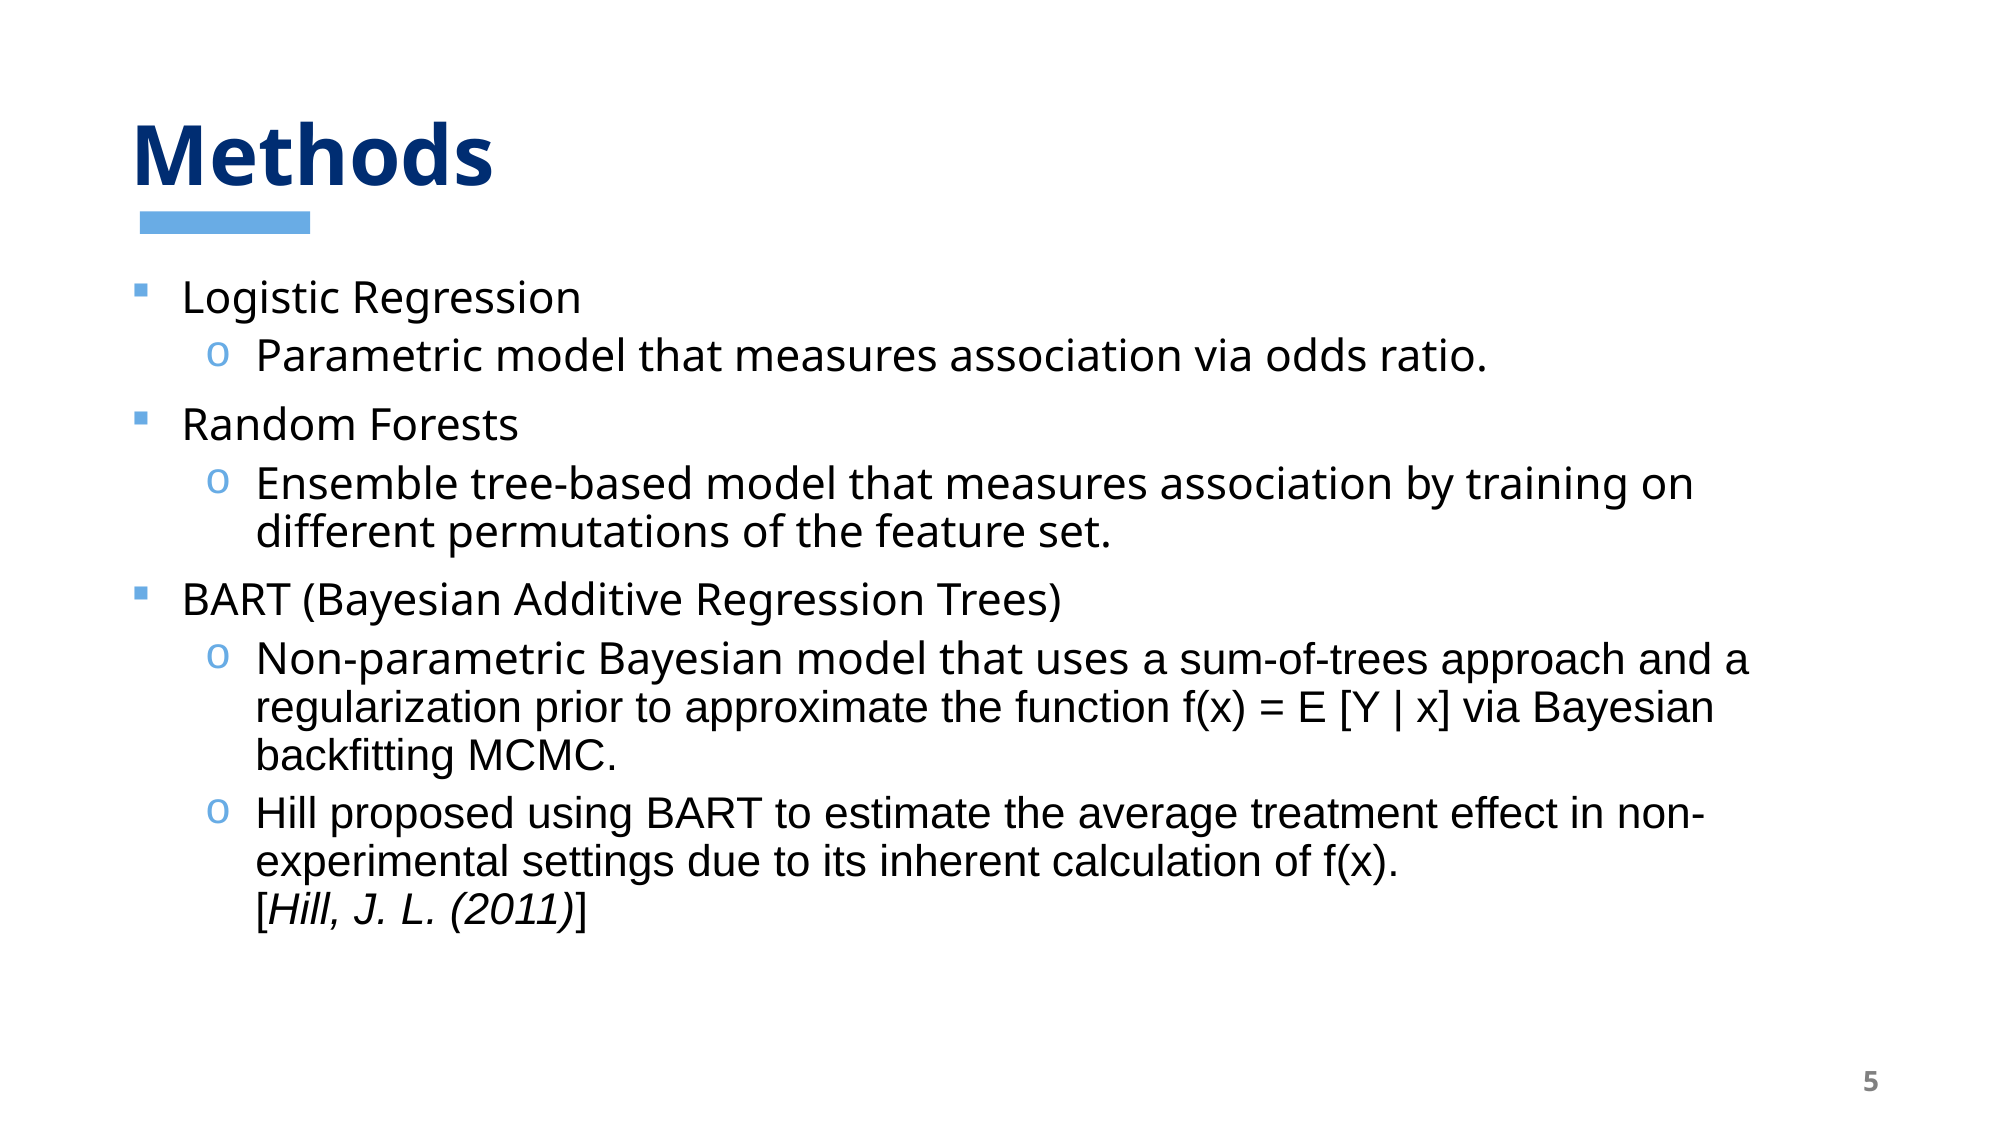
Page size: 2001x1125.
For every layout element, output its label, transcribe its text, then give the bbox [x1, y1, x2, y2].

list Logistic Regression Parametric model that measures association via odds ratio. Random Forests Ensemble tree-based model that measures association by training on different permutations of the feature set. BART (Bayesian Additive Regression Trees) Non-parametric Bayesian model that uses a sum-of-trees approach and a regularization prior to approximate the function f(x) = E [Y | x] via Bayesian backfitting MCMC. Hill proposed using BART to estimate the average treatment effect in non-experimental settings due to its inherent calculation of f(x). [Hill, J. L. (2011)] [115, 267, 1887, 998]
title Methods [115, 23, 1886, 211]
